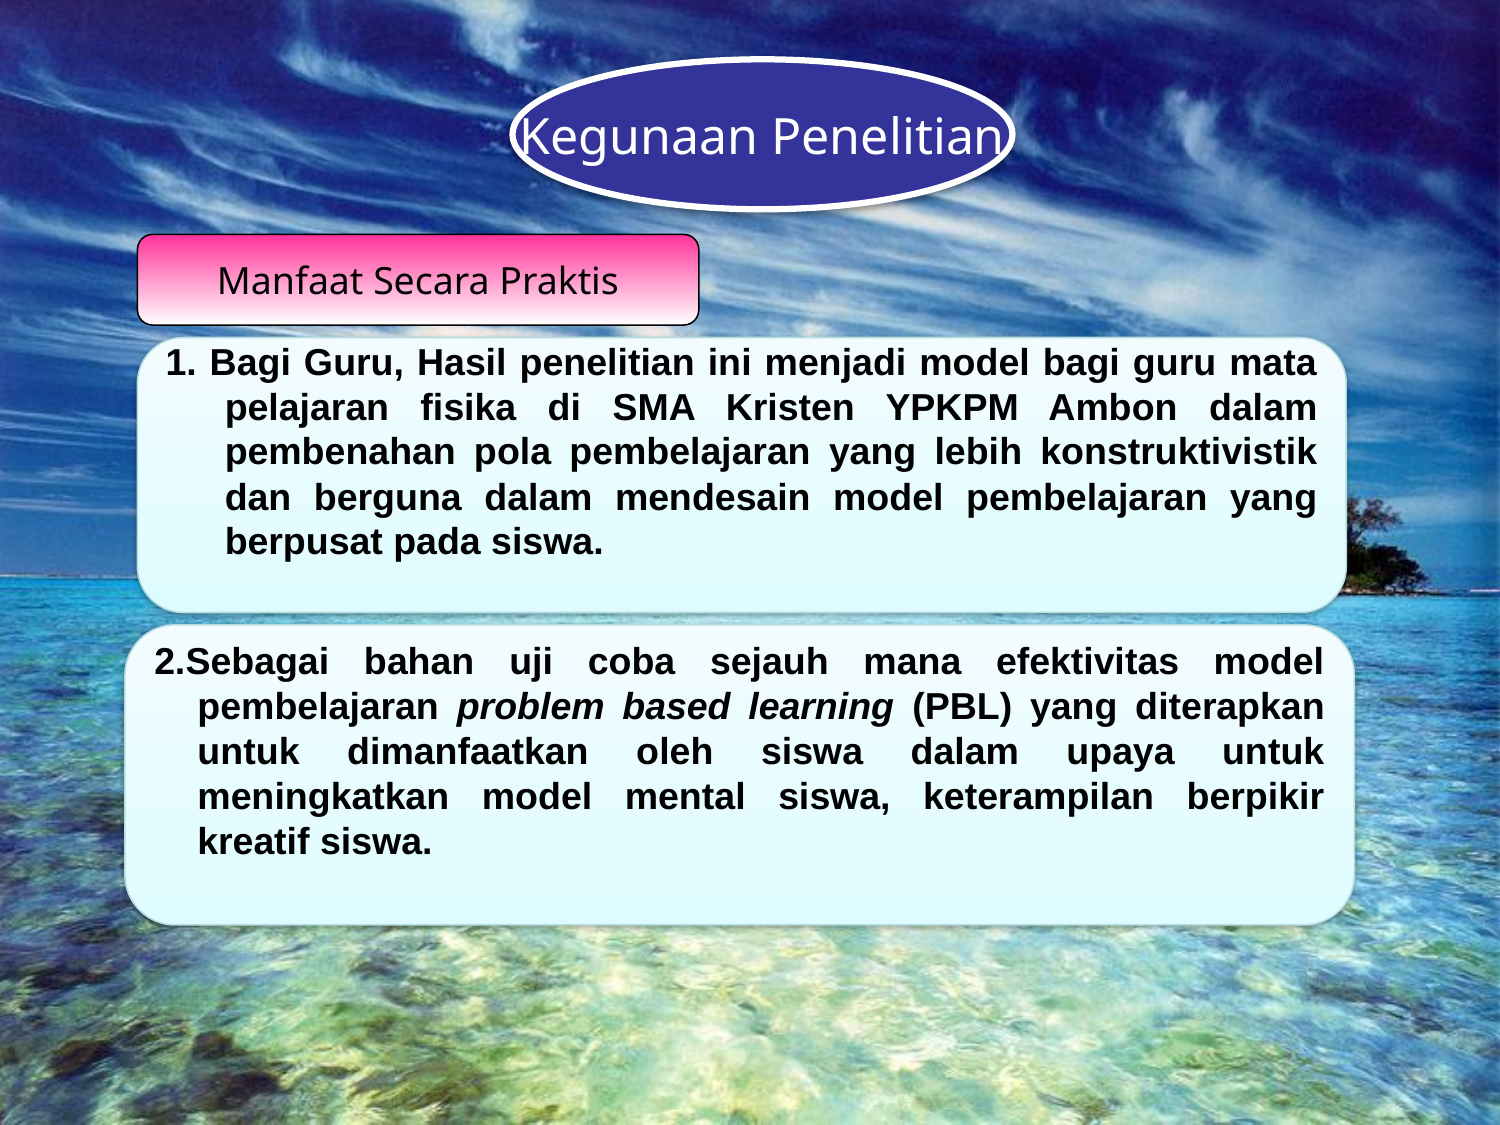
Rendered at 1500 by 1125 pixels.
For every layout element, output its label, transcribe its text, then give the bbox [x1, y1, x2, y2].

picture [0, 0, 1500, 1125]
text_box Kegunaan Penelitian [509, 56, 1016, 213]
text_box 2.Sebagai bahan uji coba sejauh mana efektivitas model pembelajaran problem based learning (PBL) yang diterapkan untuk dimanfaatkan oleh siswa dalam upaya untuk meningkatkan model mental siswa, keterampilan berpikir kreatif siswa. [124, 624, 1356, 926]
text_box 1. Bagi Guru, Hasil penelitian ini menjadi model bagi guru mata pelajaran fisika di SMA Kristen YPKPM Ambon dalam pembenahan pola pembelajaran yang lebih konstruktivistik dan berguna dalam mendesain model pembelajaran yang berpusat pada siswa. [136, 336, 1348, 614]
text_box Manfaat Secara Praktis [137, 234, 699, 326]
